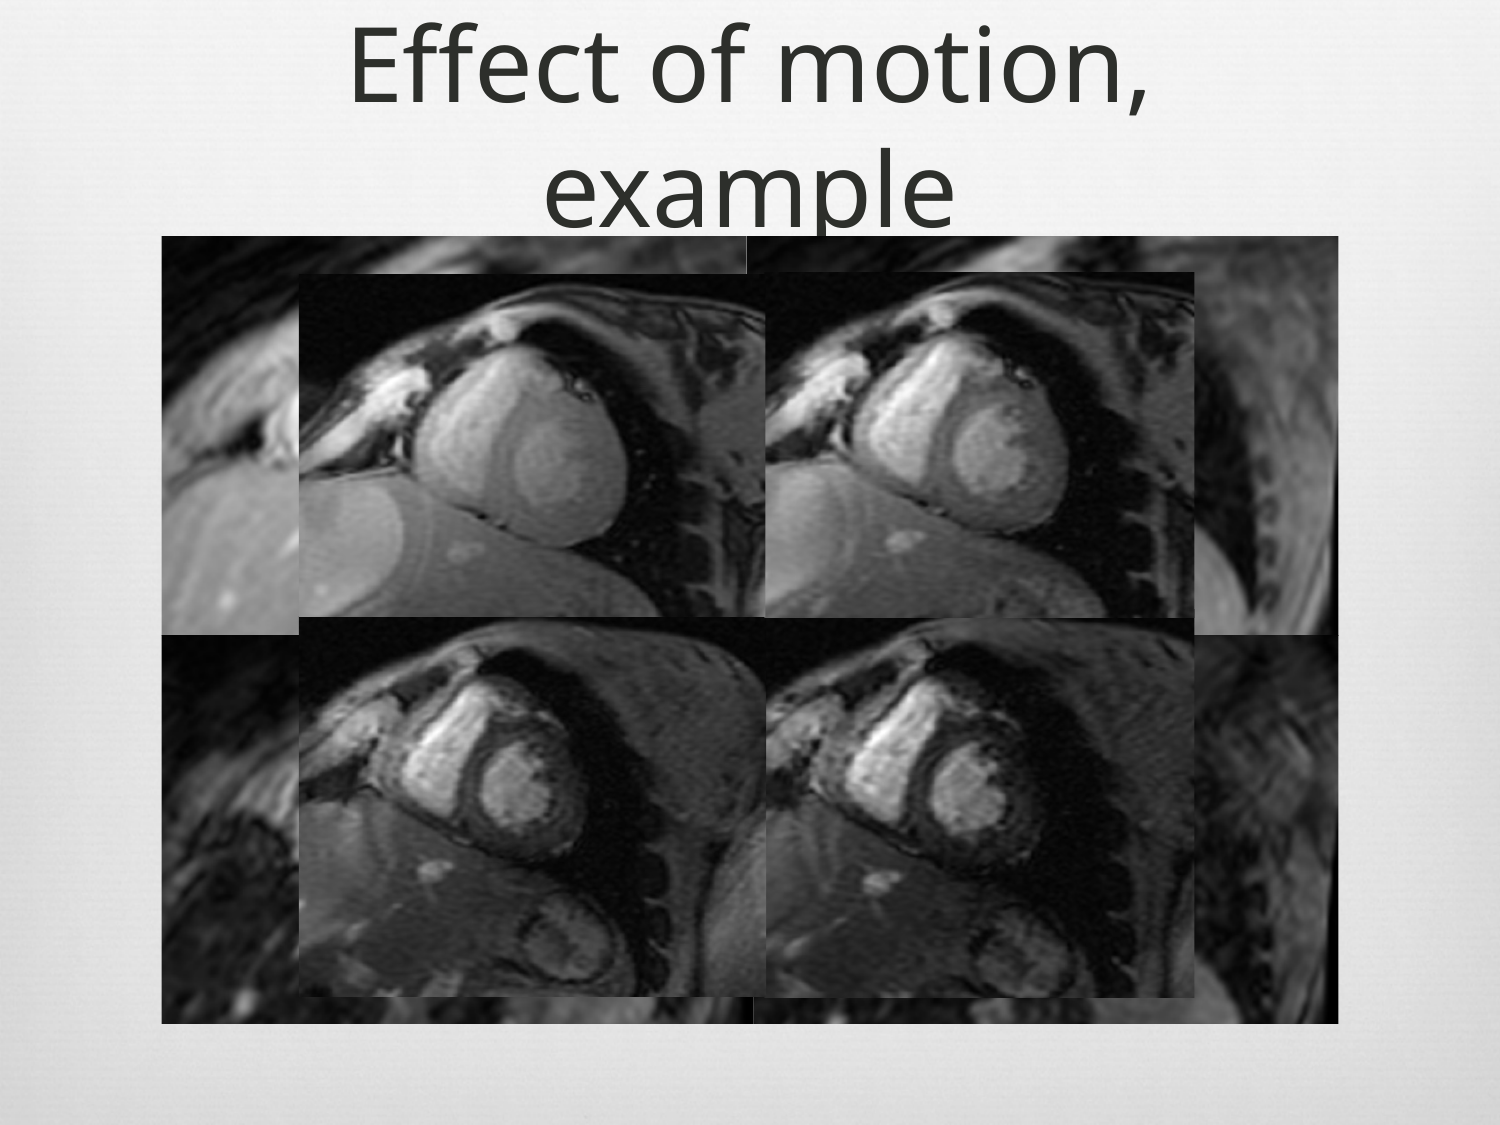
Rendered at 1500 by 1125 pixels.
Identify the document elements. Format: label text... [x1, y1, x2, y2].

title Effect of motion, example [112, 11, 1388, 236]
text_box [160, 235, 1339, 1024]
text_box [298, 272, 1195, 999]
